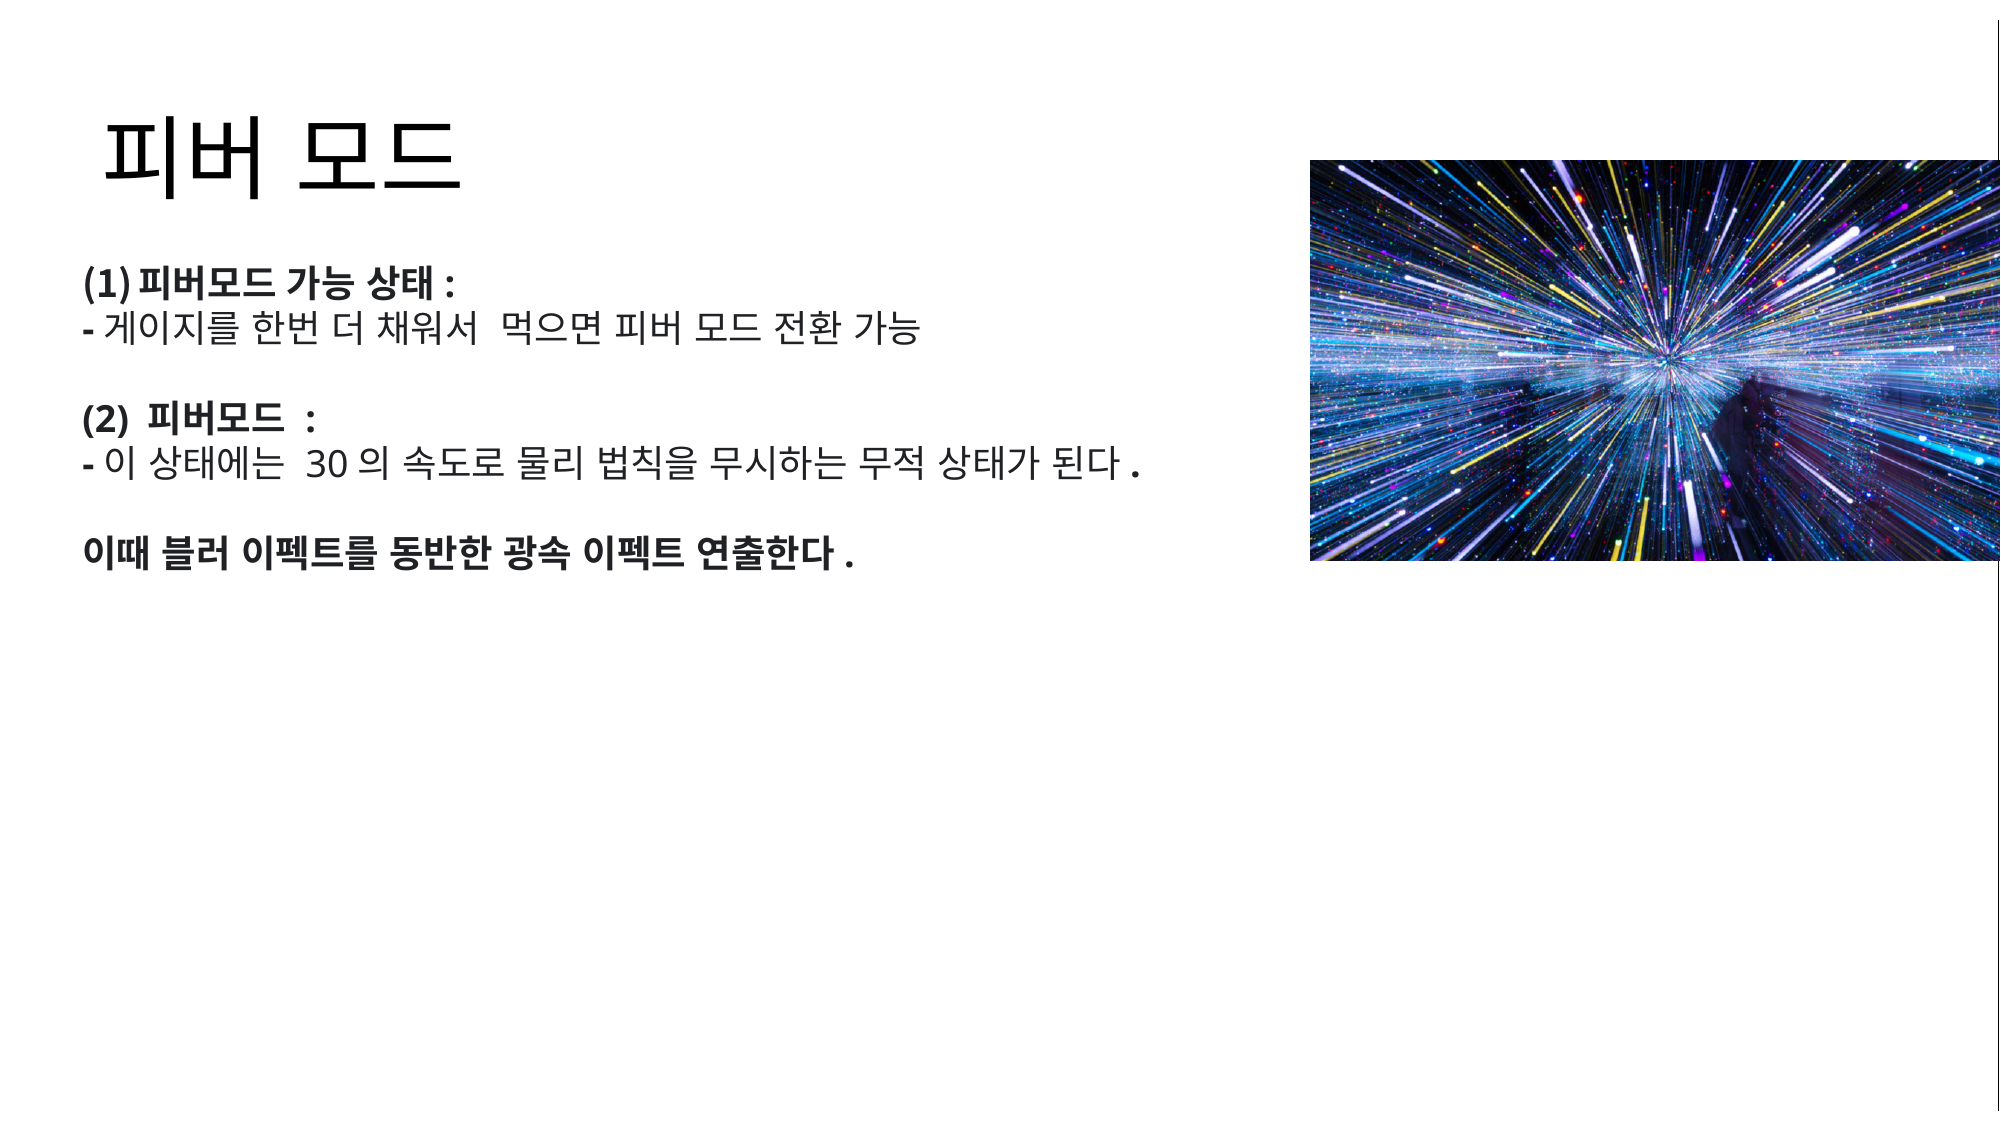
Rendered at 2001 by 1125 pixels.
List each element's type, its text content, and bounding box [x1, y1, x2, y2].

text_box 피버모드 가능 상태: -게이지를 한번 더 채워서 먹으면 피버 모드 전환 가능 (2) 피버모드 : -이 상태에는 30의 속도로 물리 법칙을 무시하는 무적 상태가 된다. 이때 블러 이펙트를 동반한 광속 이펙트 연출한다. [67, 252, 1311, 583]
picture [1310, 160, 2000, 561]
picture [1960, 453, 1970, 457]
title 피버 모드 [86, 53, 1812, 252]
